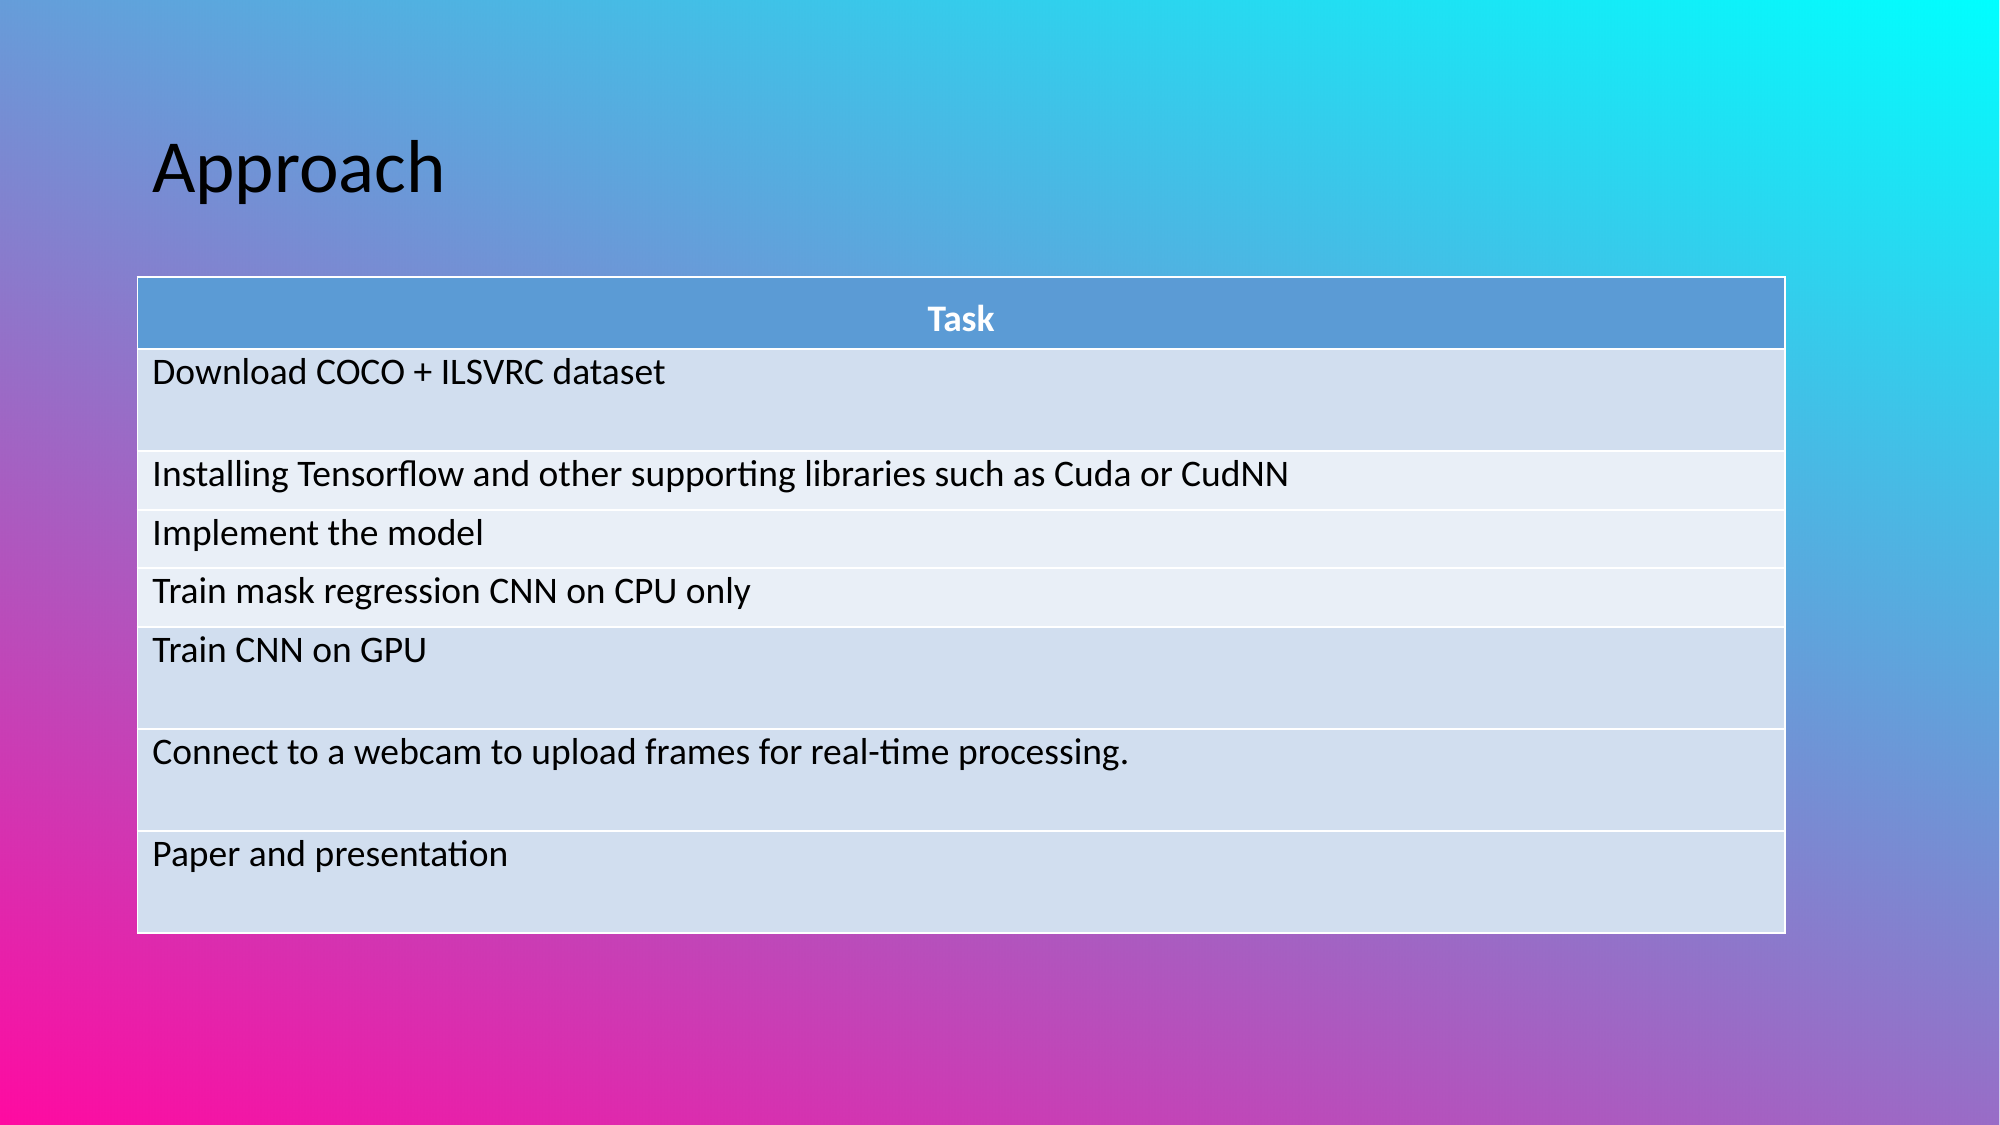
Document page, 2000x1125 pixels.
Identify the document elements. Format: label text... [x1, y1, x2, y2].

table_cell Installing Tensorflow and other supporting libraries such as Cuda or CudNN [138, 452, 1784, 509]
table_cell Download COCO + ILSVRC dataset [138, 350, 1784, 450]
table_cell Train CNN on GPU [138, 628, 1784, 728]
table_cell Train mask regression CNN on CPU only [138, 569, 1784, 626]
table_cell Implement the model [138, 511, 1784, 567]
table_cell Connect to a webcam to upload frames for real-time processing. [138, 730, 1784, 830]
table_header Task [138, 278, 1784, 348]
table_cell Paper and presentation [138, 832, 1784, 932]
picture [0, 0, 2000, 1125]
text_box Approach [137, 59, 1862, 278]
